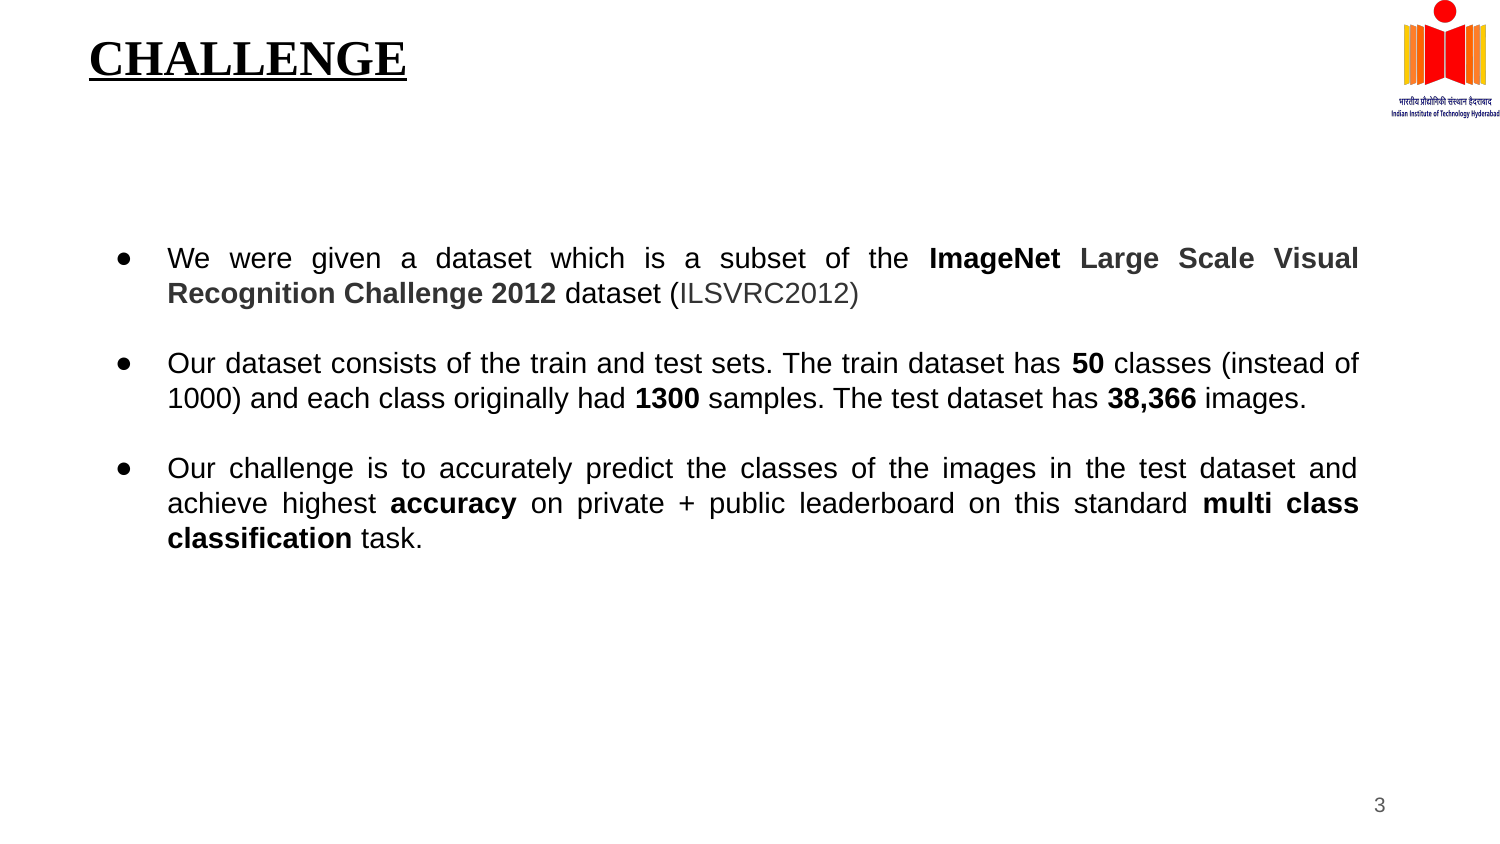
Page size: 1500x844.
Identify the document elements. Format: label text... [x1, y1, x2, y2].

slide_number ‹#› [1059, 782, 1397, 827]
picture [1391, 0, 1500, 119]
text_box We were given a dataset which is a subset of the ImageNet Large Scale Visual Recognition Challenge 2012 dataset (ILSVRC2012) Our dataset consists of the train and test sets. The train dataset has 50 classes (instead of 1000) and each class originally had 1300 samples. The test dataset has 38,366 images. Our challenge is to accurately predict the classes of the images in the test dataset and achieve highest accuracy on private + public leaderboard on this standard multi class classification task. [77, 224, 1375, 570]
title CHALLENGE [77, 0, 1060, 136]
